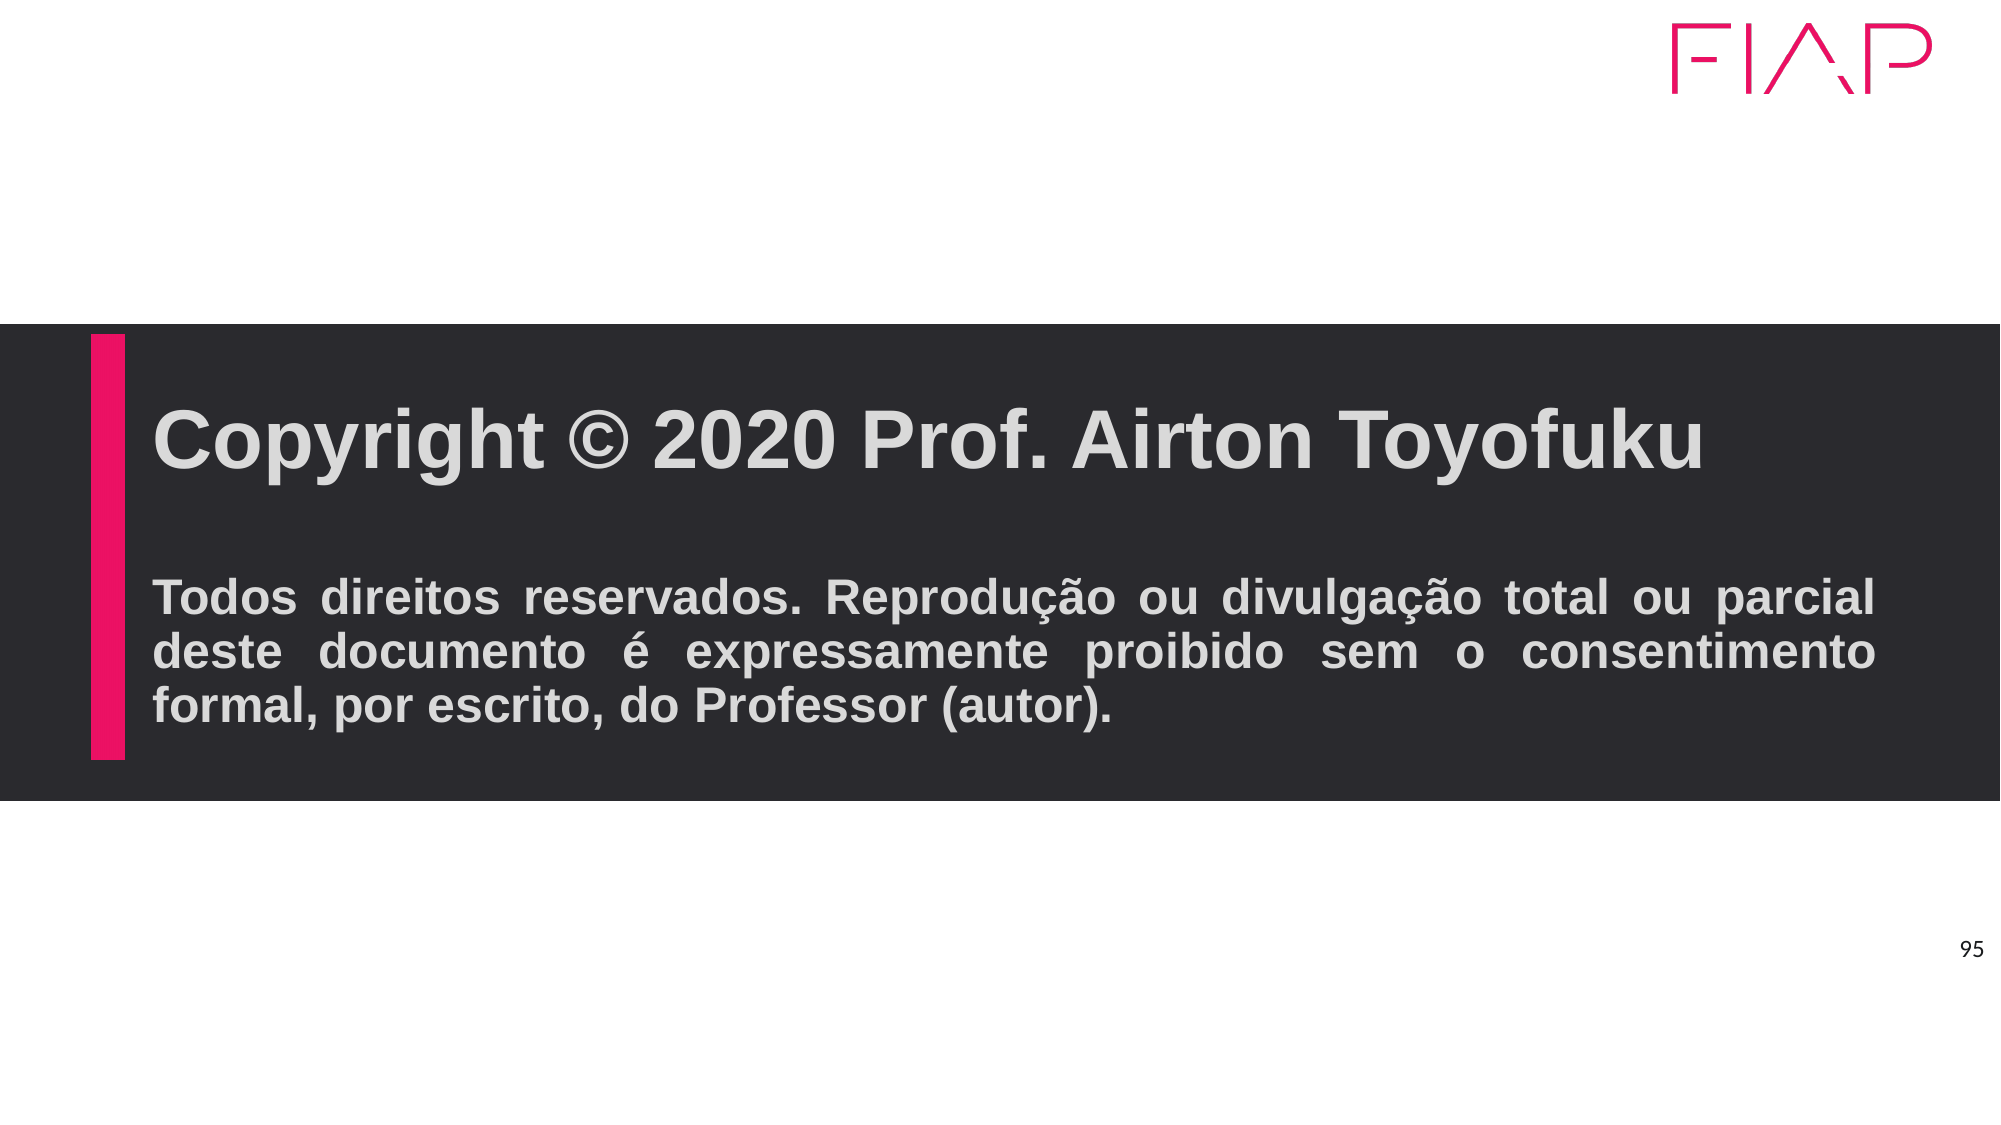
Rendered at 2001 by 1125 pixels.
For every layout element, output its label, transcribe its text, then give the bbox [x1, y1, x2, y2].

picture [0, 324, 2000, 801]
slide_number 95 [1862, 917, 2000, 978]
title Copyright © 2020 Prof. Airton Toyofuku [137, 340, 1972, 543]
picture [1672, 23, 1932, 94]
